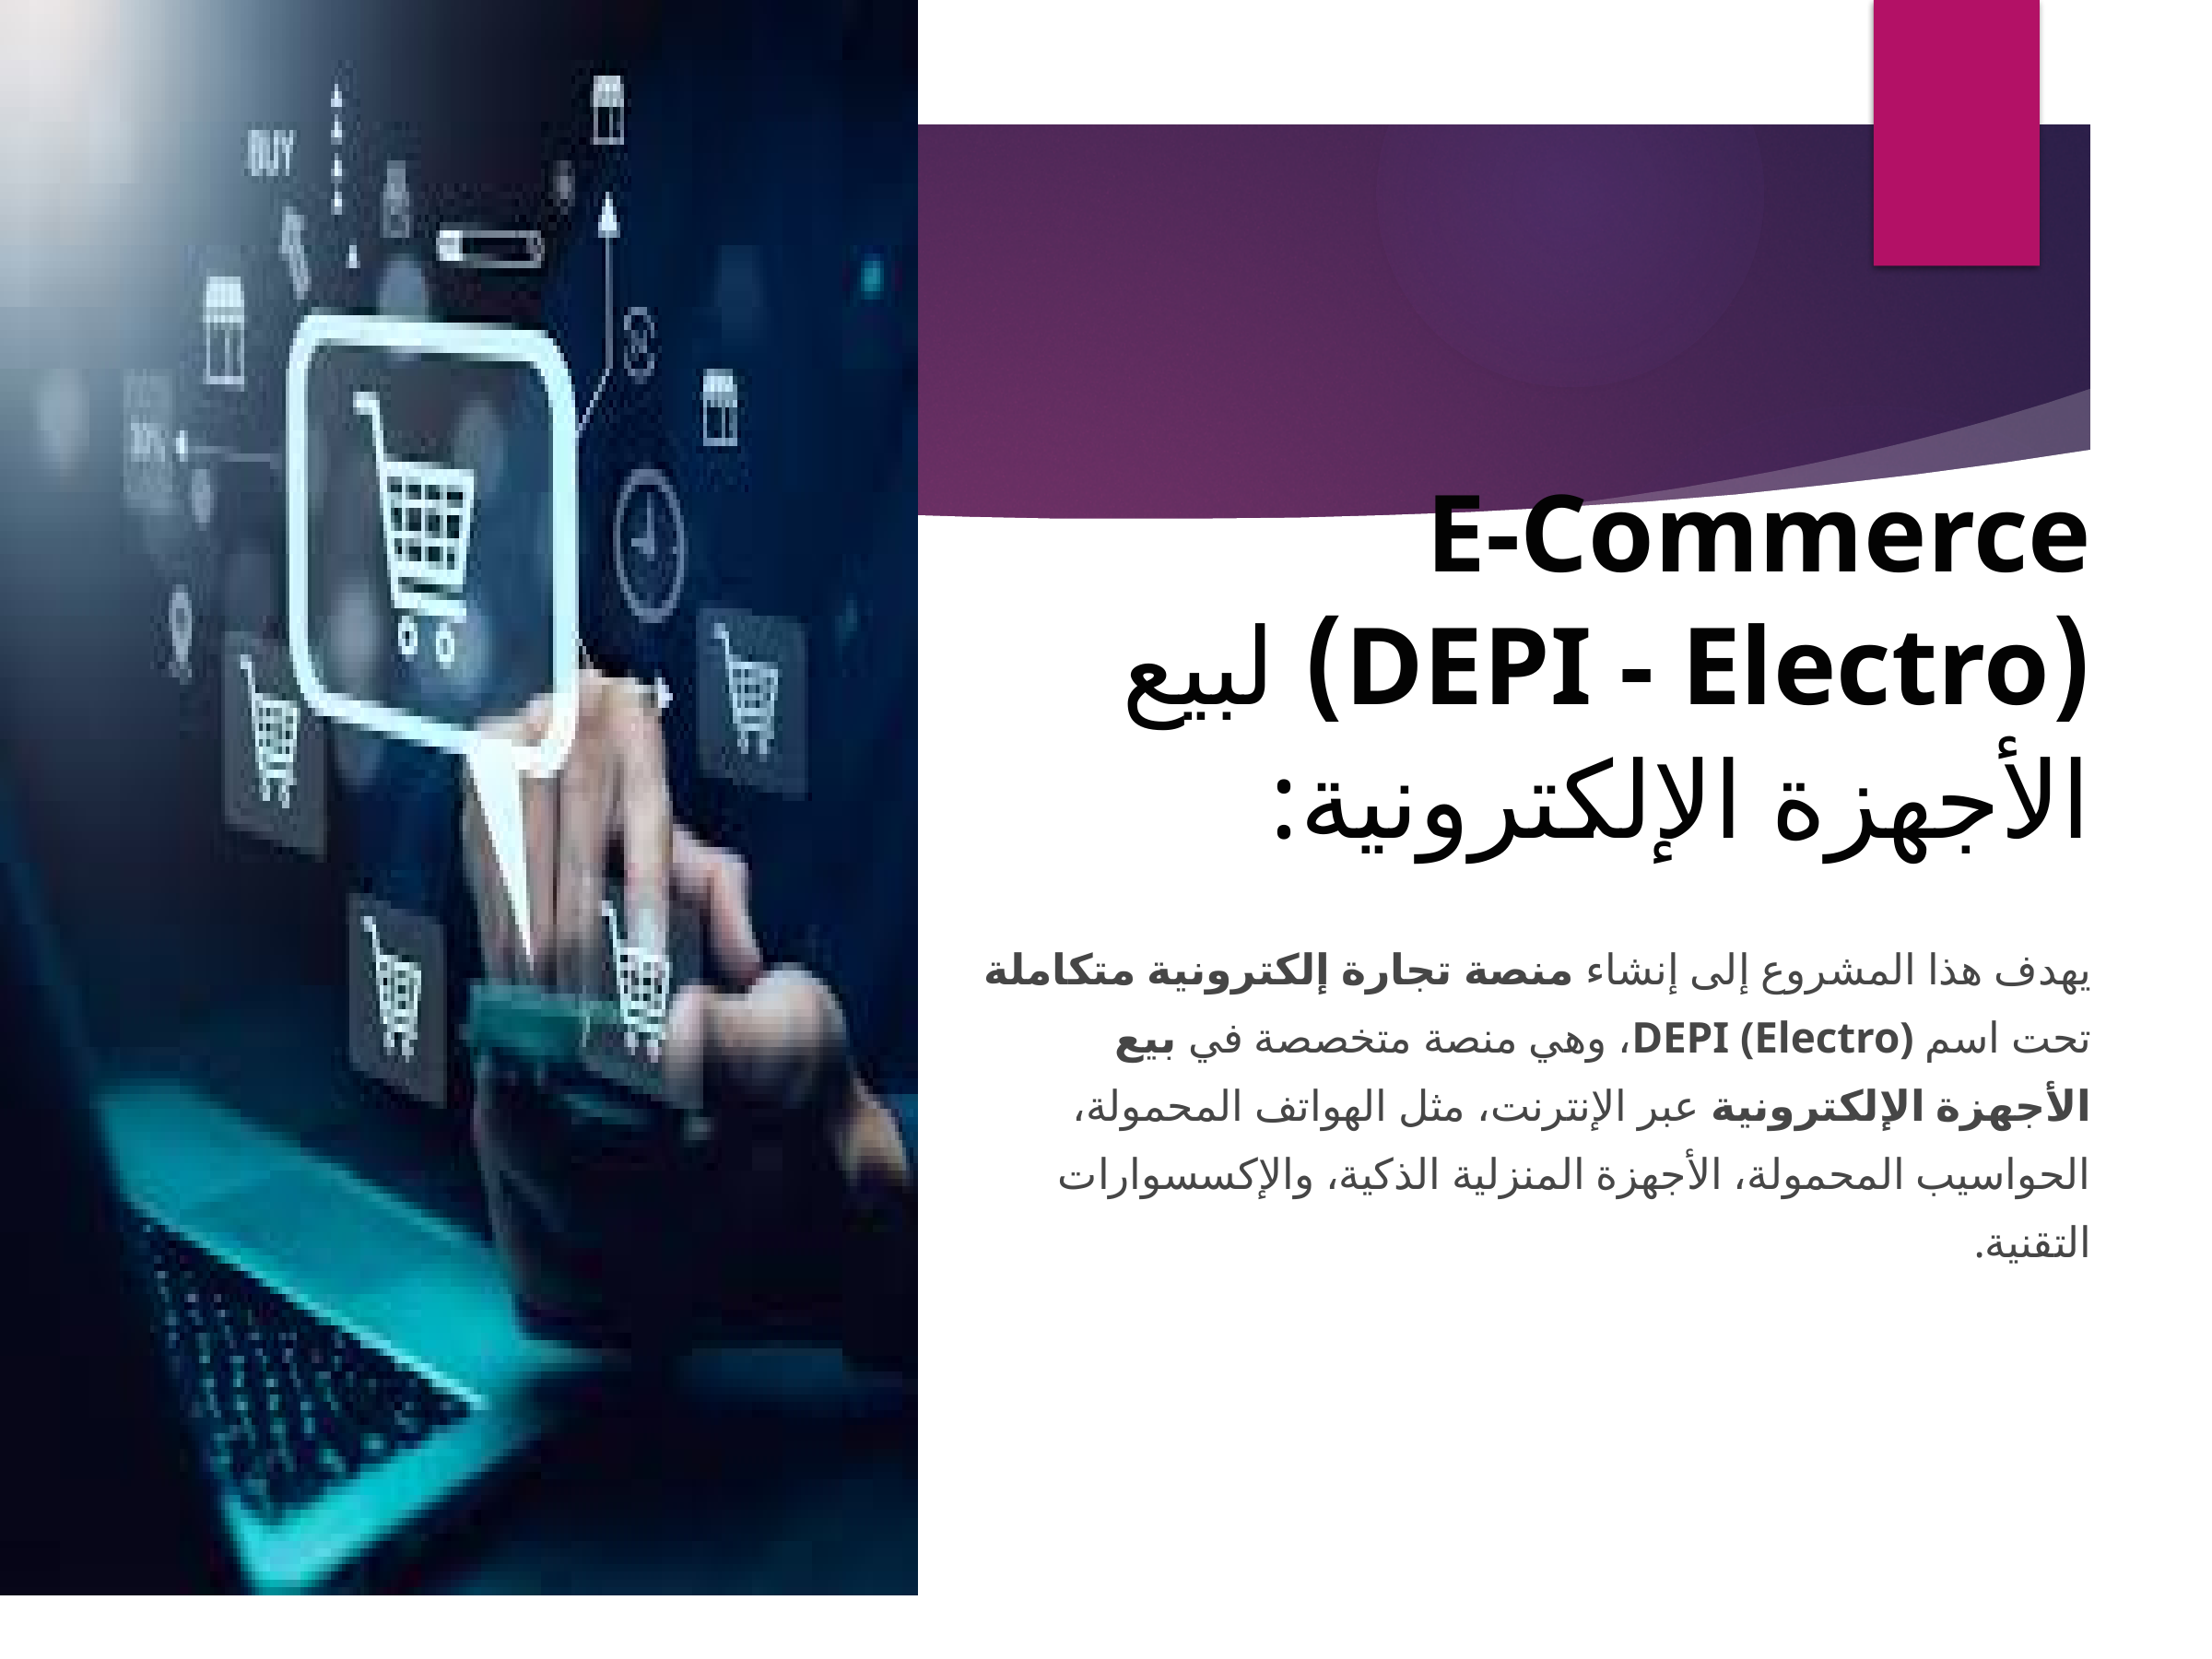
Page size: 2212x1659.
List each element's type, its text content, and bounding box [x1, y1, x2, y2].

text_box E-Commerce (DEPI - Electro) لبيع الأجهزة الإلكترونية: [949, 459, 2092, 862]
picture [0, 0, 918, 1595]
text_box يهدف هذا المشروع إلى إنشاء منصة تجارة إلكترونية متكاملة تحت اسم DEPI (Electro)، وهي منصة متخصصة في بيع الأجهزة الإلكترونية عبر الإنترنت، مثل الهواتف المحمولة، الحواسيب المحمولة، الأجهزة المنزلية الذكية، والإكسسوارات التقنية. [949, 925, 2092, 1200]
